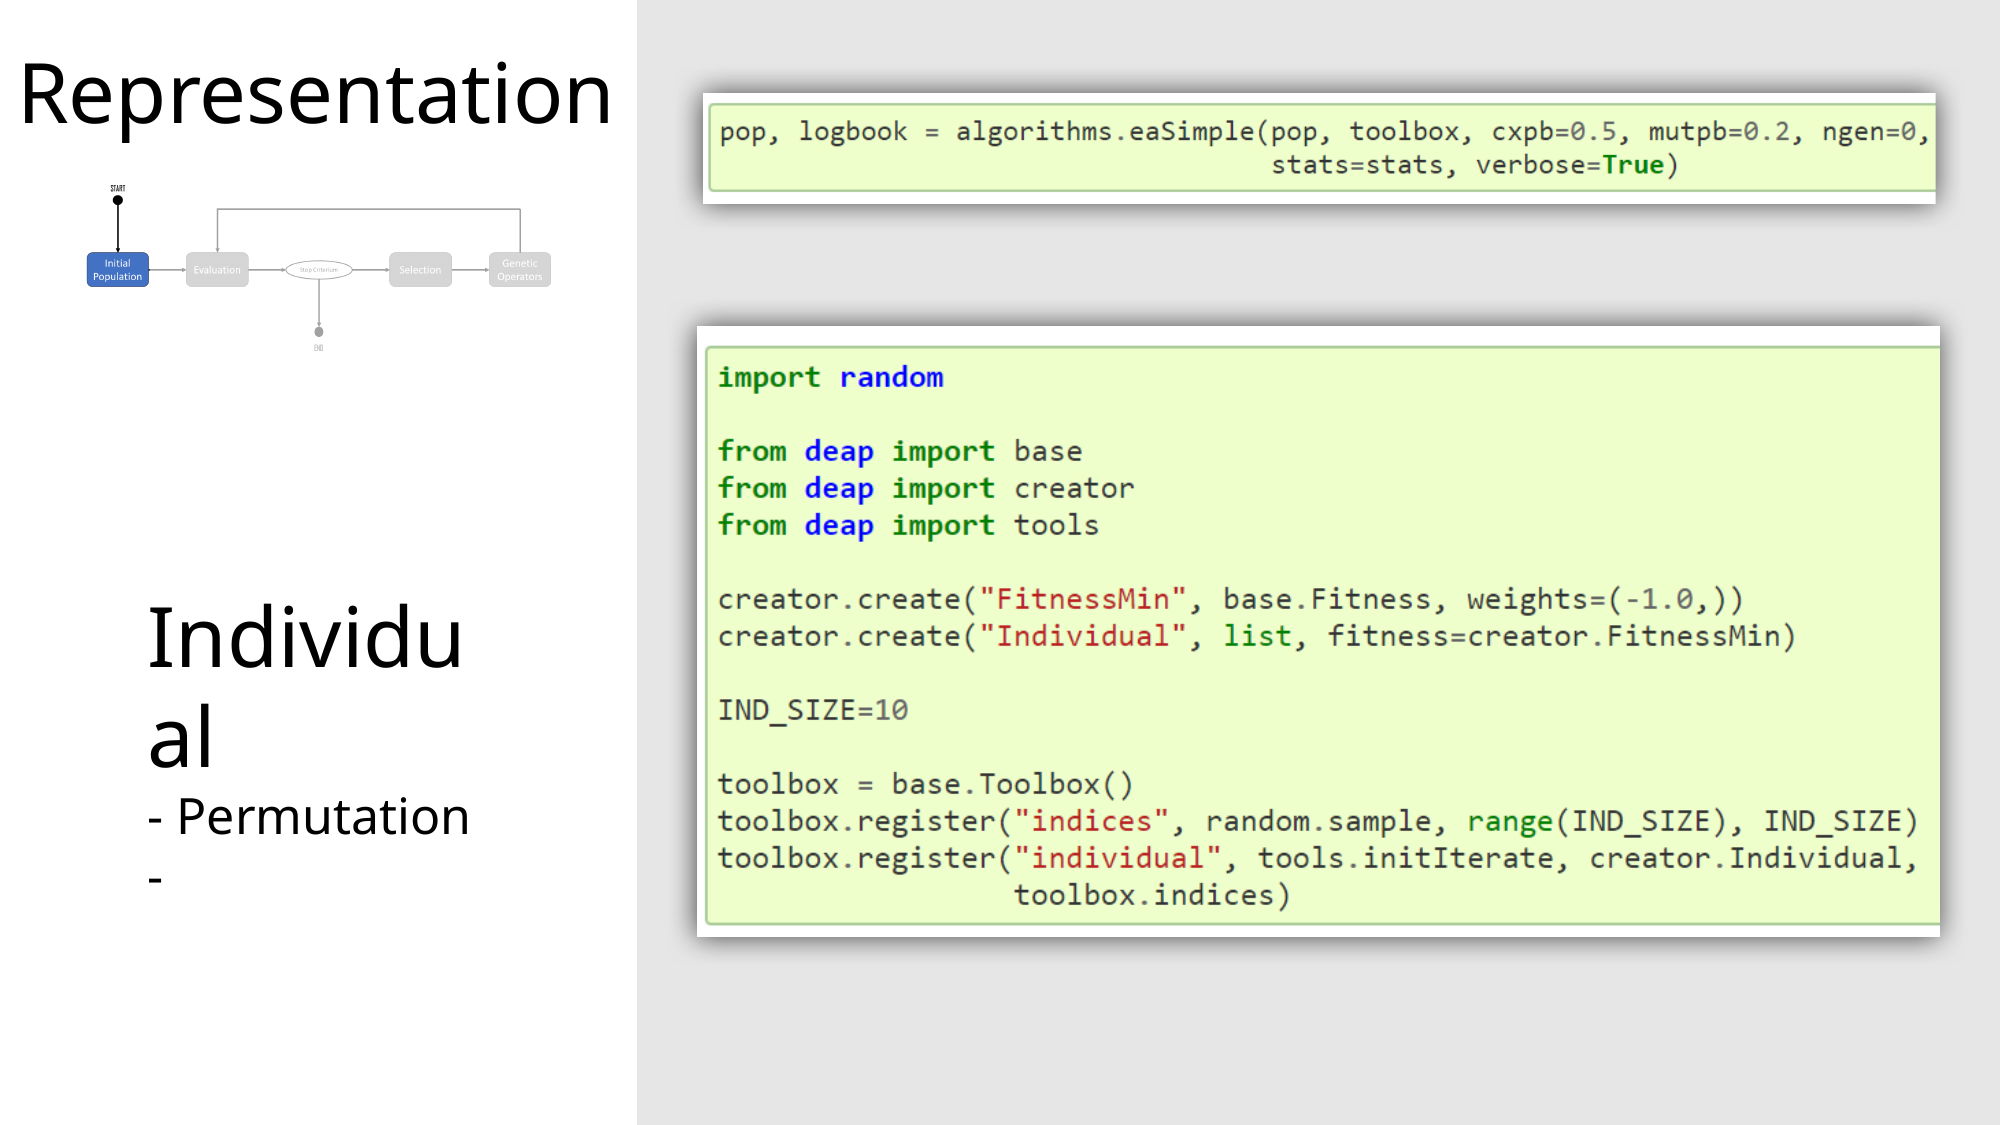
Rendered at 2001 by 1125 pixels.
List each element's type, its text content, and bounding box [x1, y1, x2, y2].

picture [703, 93, 1936, 204]
picture [697, 326, 1940, 938]
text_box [86, 180, 551, 358]
text_box [636, 0, 2000, 1125]
text_box Representation [0, 32, 639, 148]
text_box Individual - Permutation - [132, 576, 500, 912]
